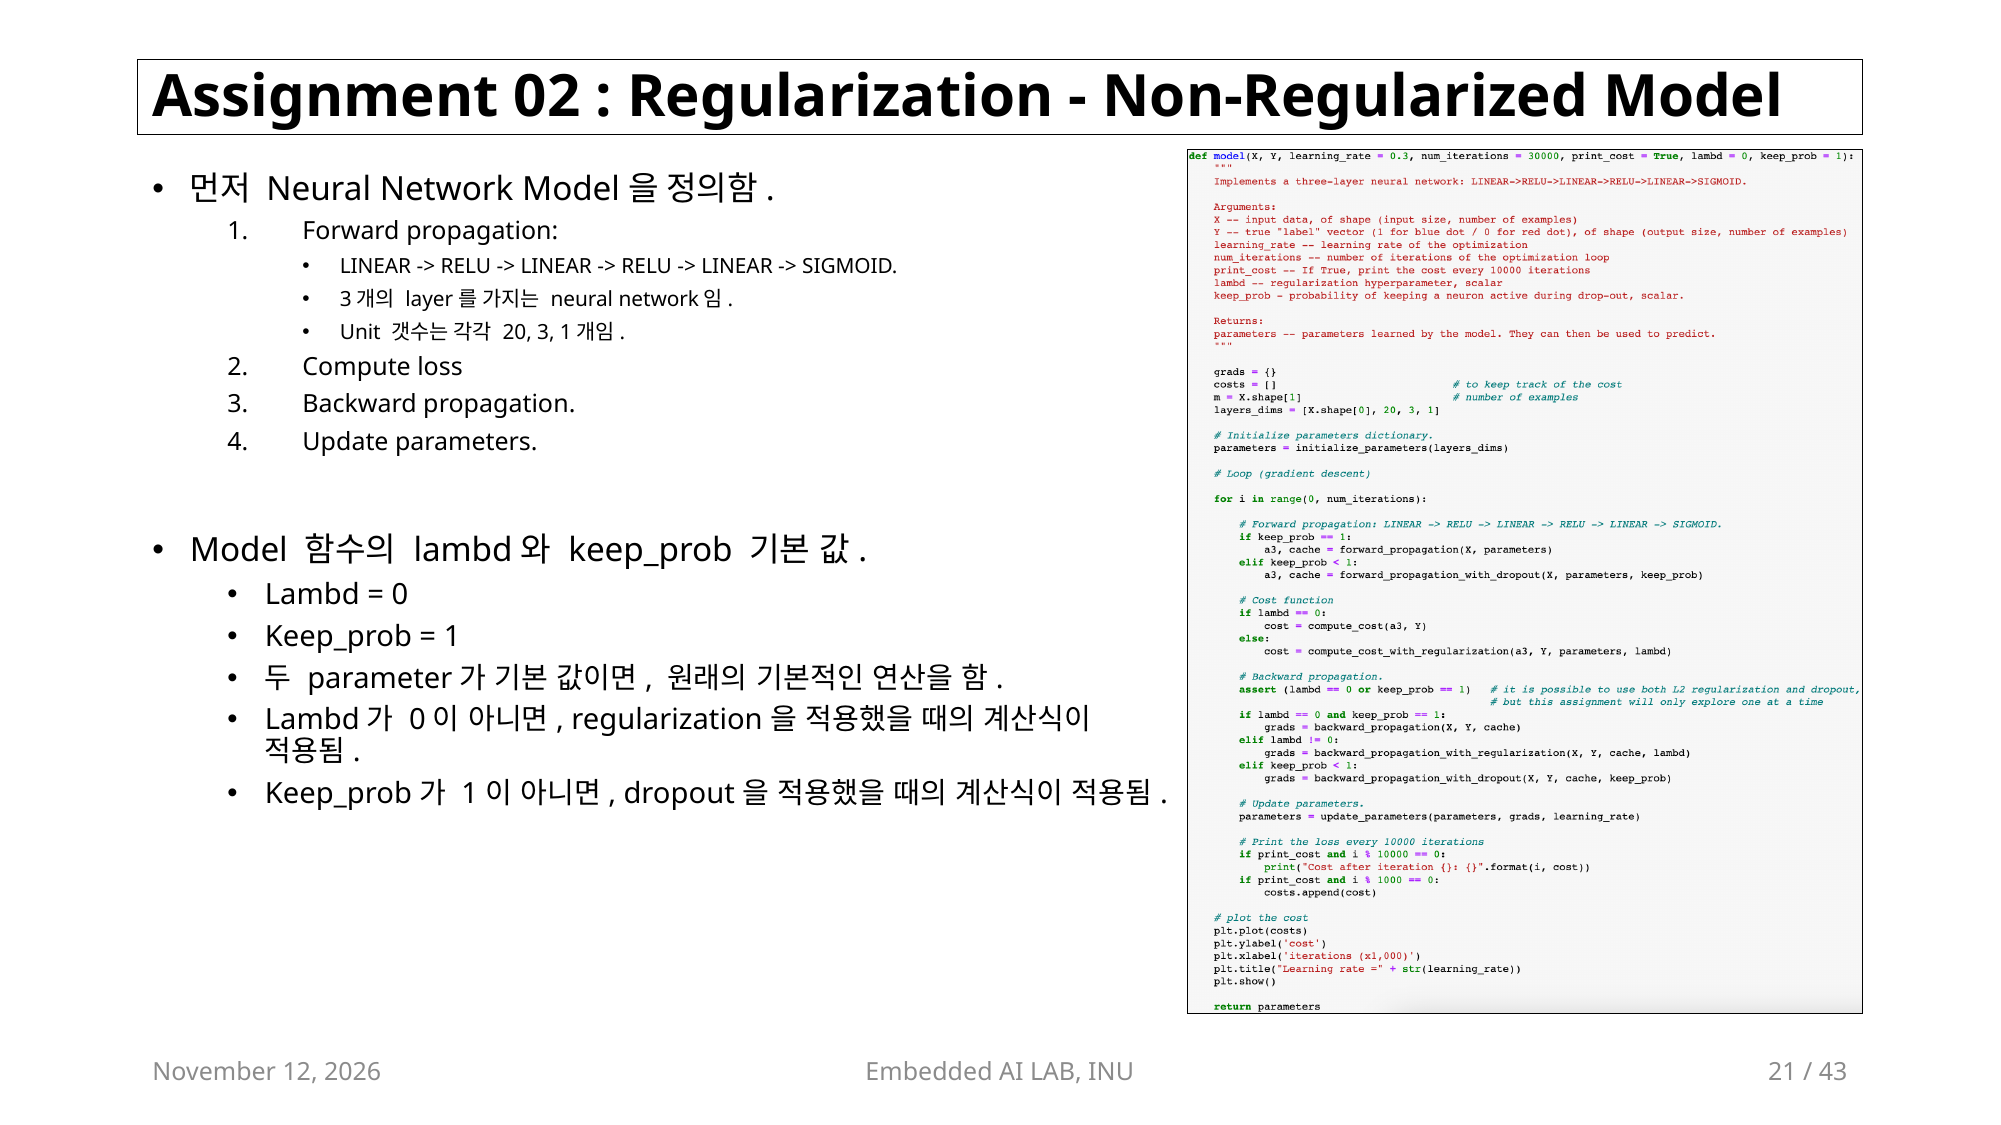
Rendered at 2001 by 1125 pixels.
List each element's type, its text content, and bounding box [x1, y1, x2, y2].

list 먼저 Neural Network Model을 정의함. Forward propagation: LINEAR -> RELU -> LINEAR -> RELU -> LINEAR -> SIGMOID. 3개의 layer를 가지는 neural network임. Unit 갯수는 각각 20, 3, 1개임. Compute loss Backward propagation. Update parameters. Model 함수의 lambd와 keep_prob 기본 값. Lambd = 0 Keep_prob = 1 두 parameter가 기본 값이면, 원래의 기본적인 연산을 함. Lambd가 0이 아니면, regularization을 적용했을 때의 계산식이 적용됨. Keep_prob가 1이 아니면, dropout을 적용했을 때의 계산식이 적용됨. [137, 164, 1187, 1014]
slide_number 21 / 43 [1412, 1042, 1863, 1103]
footer Embedded AI LAB, INU [662, 1042, 1338, 1103]
title Assignment 02 : Regularization - Non-Regularized Model [137, 59, 1863, 135]
picture [1187, 149, 1863, 1014]
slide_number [137, 1042, 588, 1103]
